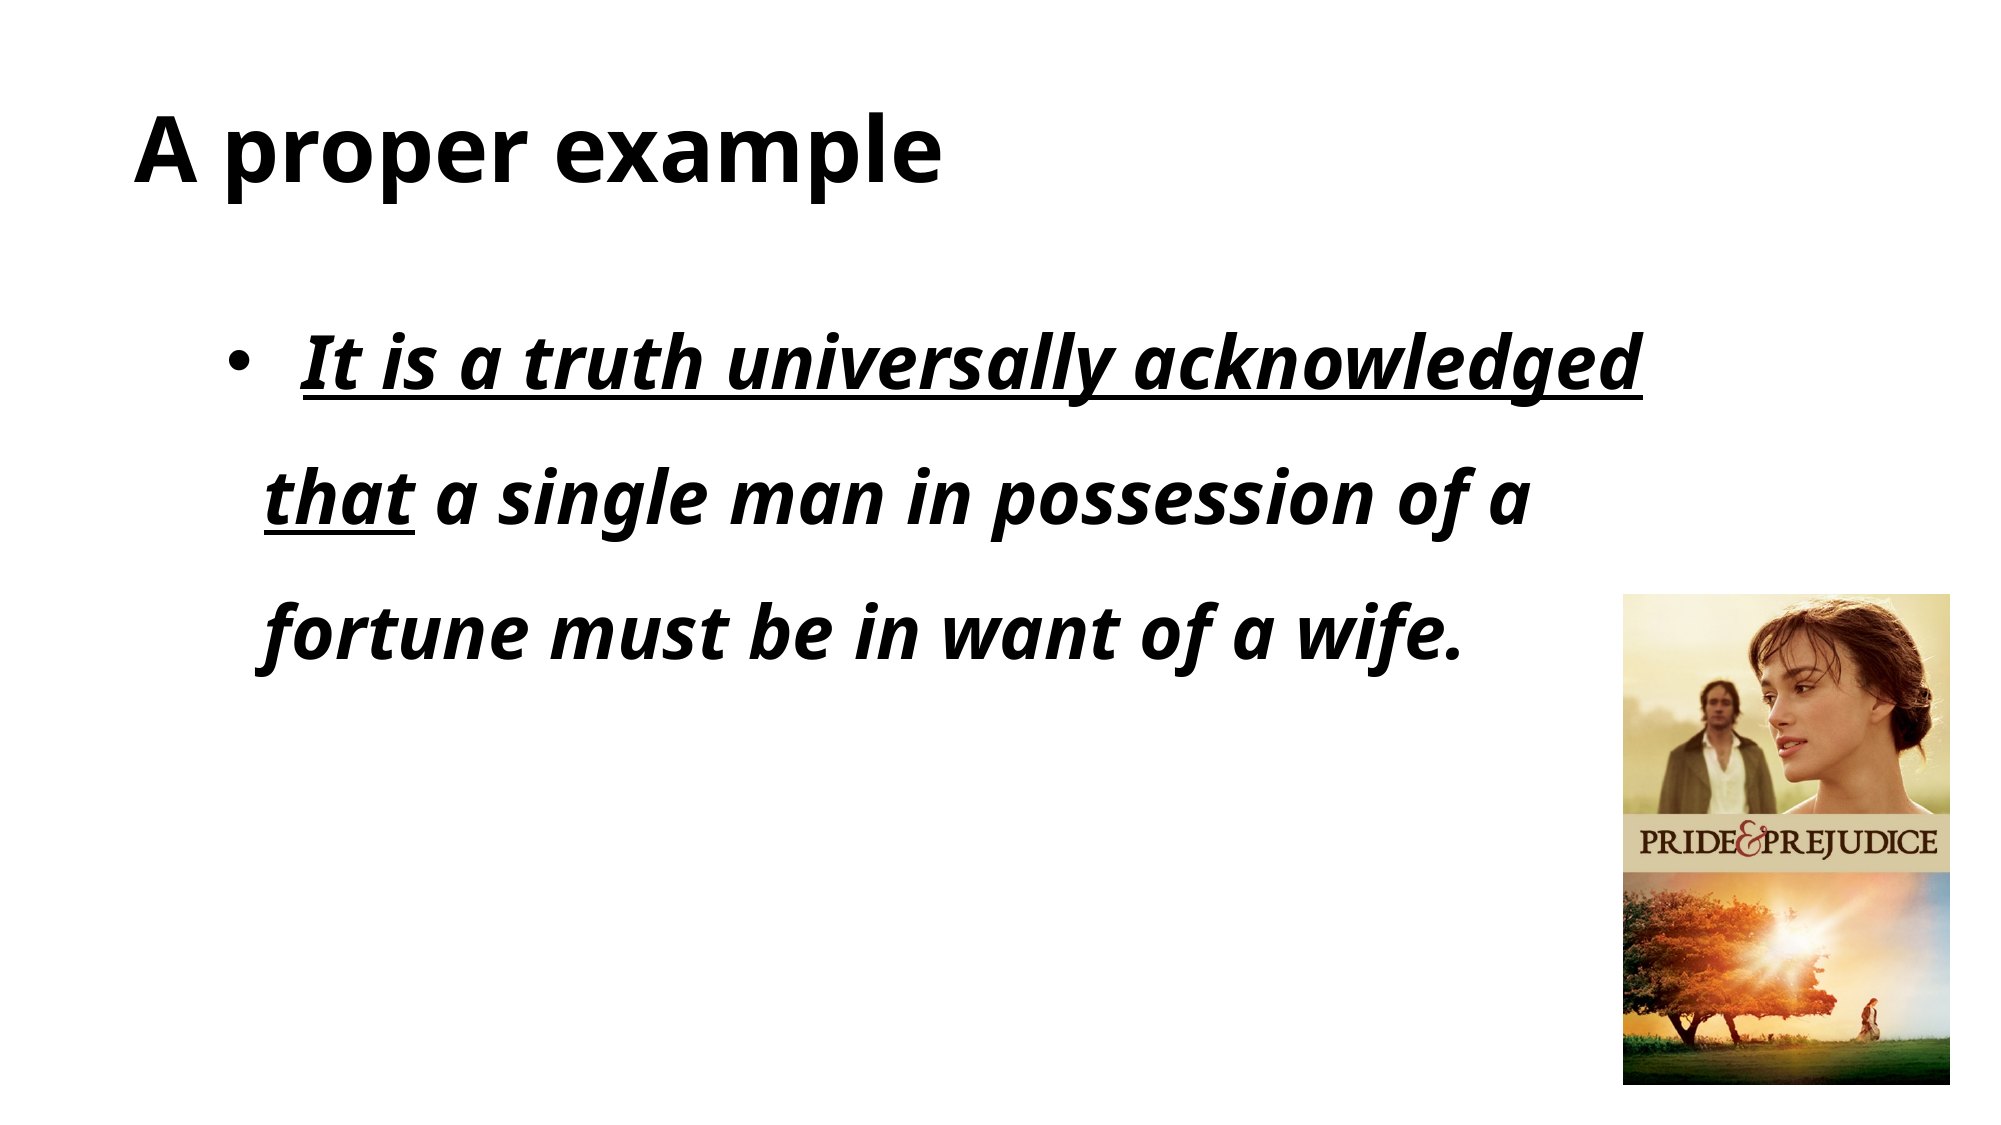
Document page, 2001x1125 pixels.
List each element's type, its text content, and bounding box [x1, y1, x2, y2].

picture [1623, 594, 1950, 1085]
list It is a truth universally acknowledged that a single man in possession of a fortune must be in want of a wife. [211, 261, 1794, 1085]
title A proper example [119, 44, 1845, 262]
